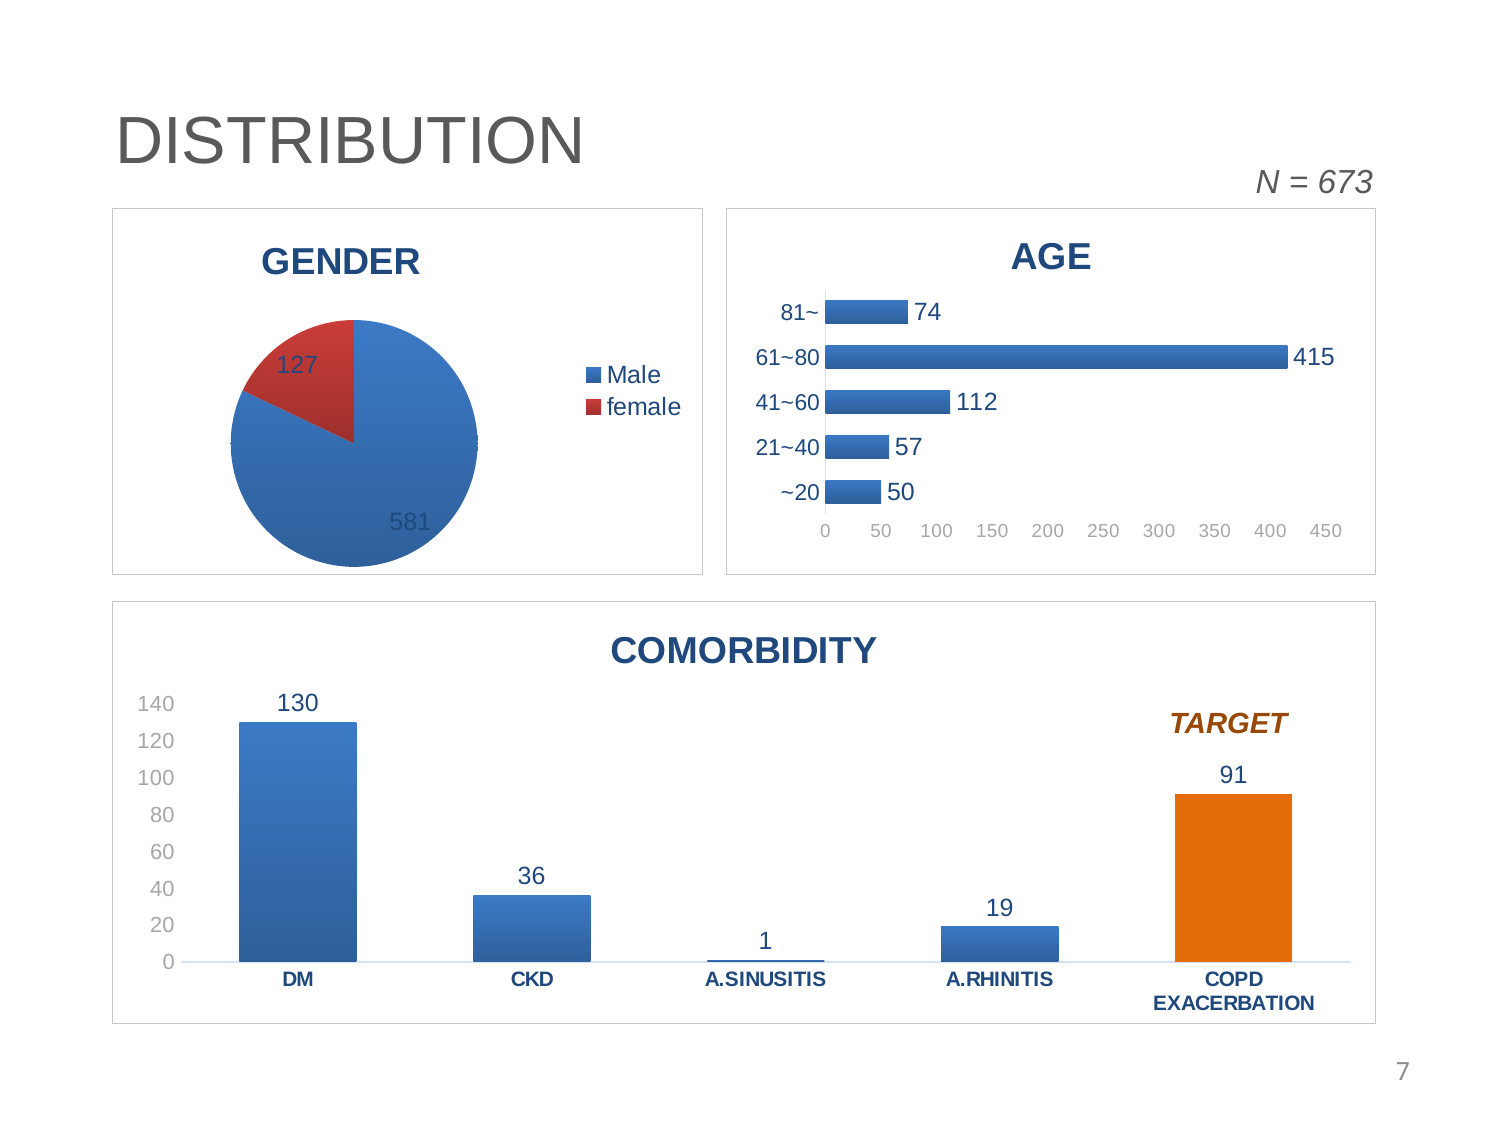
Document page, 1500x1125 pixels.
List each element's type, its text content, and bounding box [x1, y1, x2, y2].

title DISTRIBUTION [100, 42, 1451, 231]
text_box N = 673 [1163, 152, 1388, 208]
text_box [111, 207, 1377, 1024]
slide_number 7 [1074, 1042, 1425, 1103]
